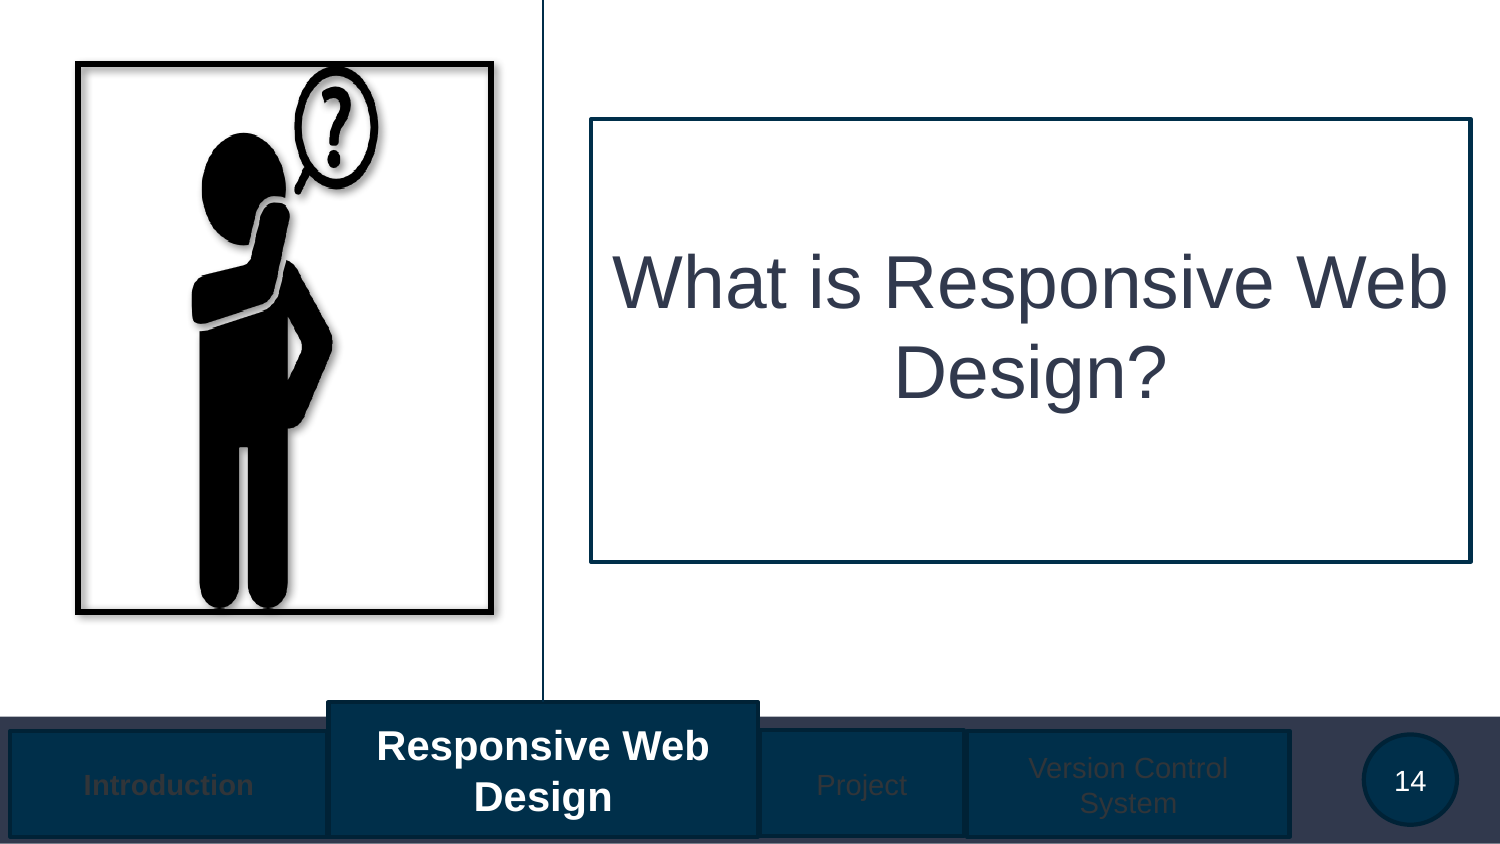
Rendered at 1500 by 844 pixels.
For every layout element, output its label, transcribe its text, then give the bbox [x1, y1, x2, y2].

text_box 14 [1363, 734, 1457, 825]
picture [80, 66, 489, 609]
text_box Responsive Web Design [328, 701, 758, 837]
text_box Introduction [10, 730, 328, 837]
text_box Version Control System [967, 730, 1290, 837]
text_box What is Responsive Web Design? [591, 118, 1471, 562]
text_box Project [760, 730, 964, 837]
